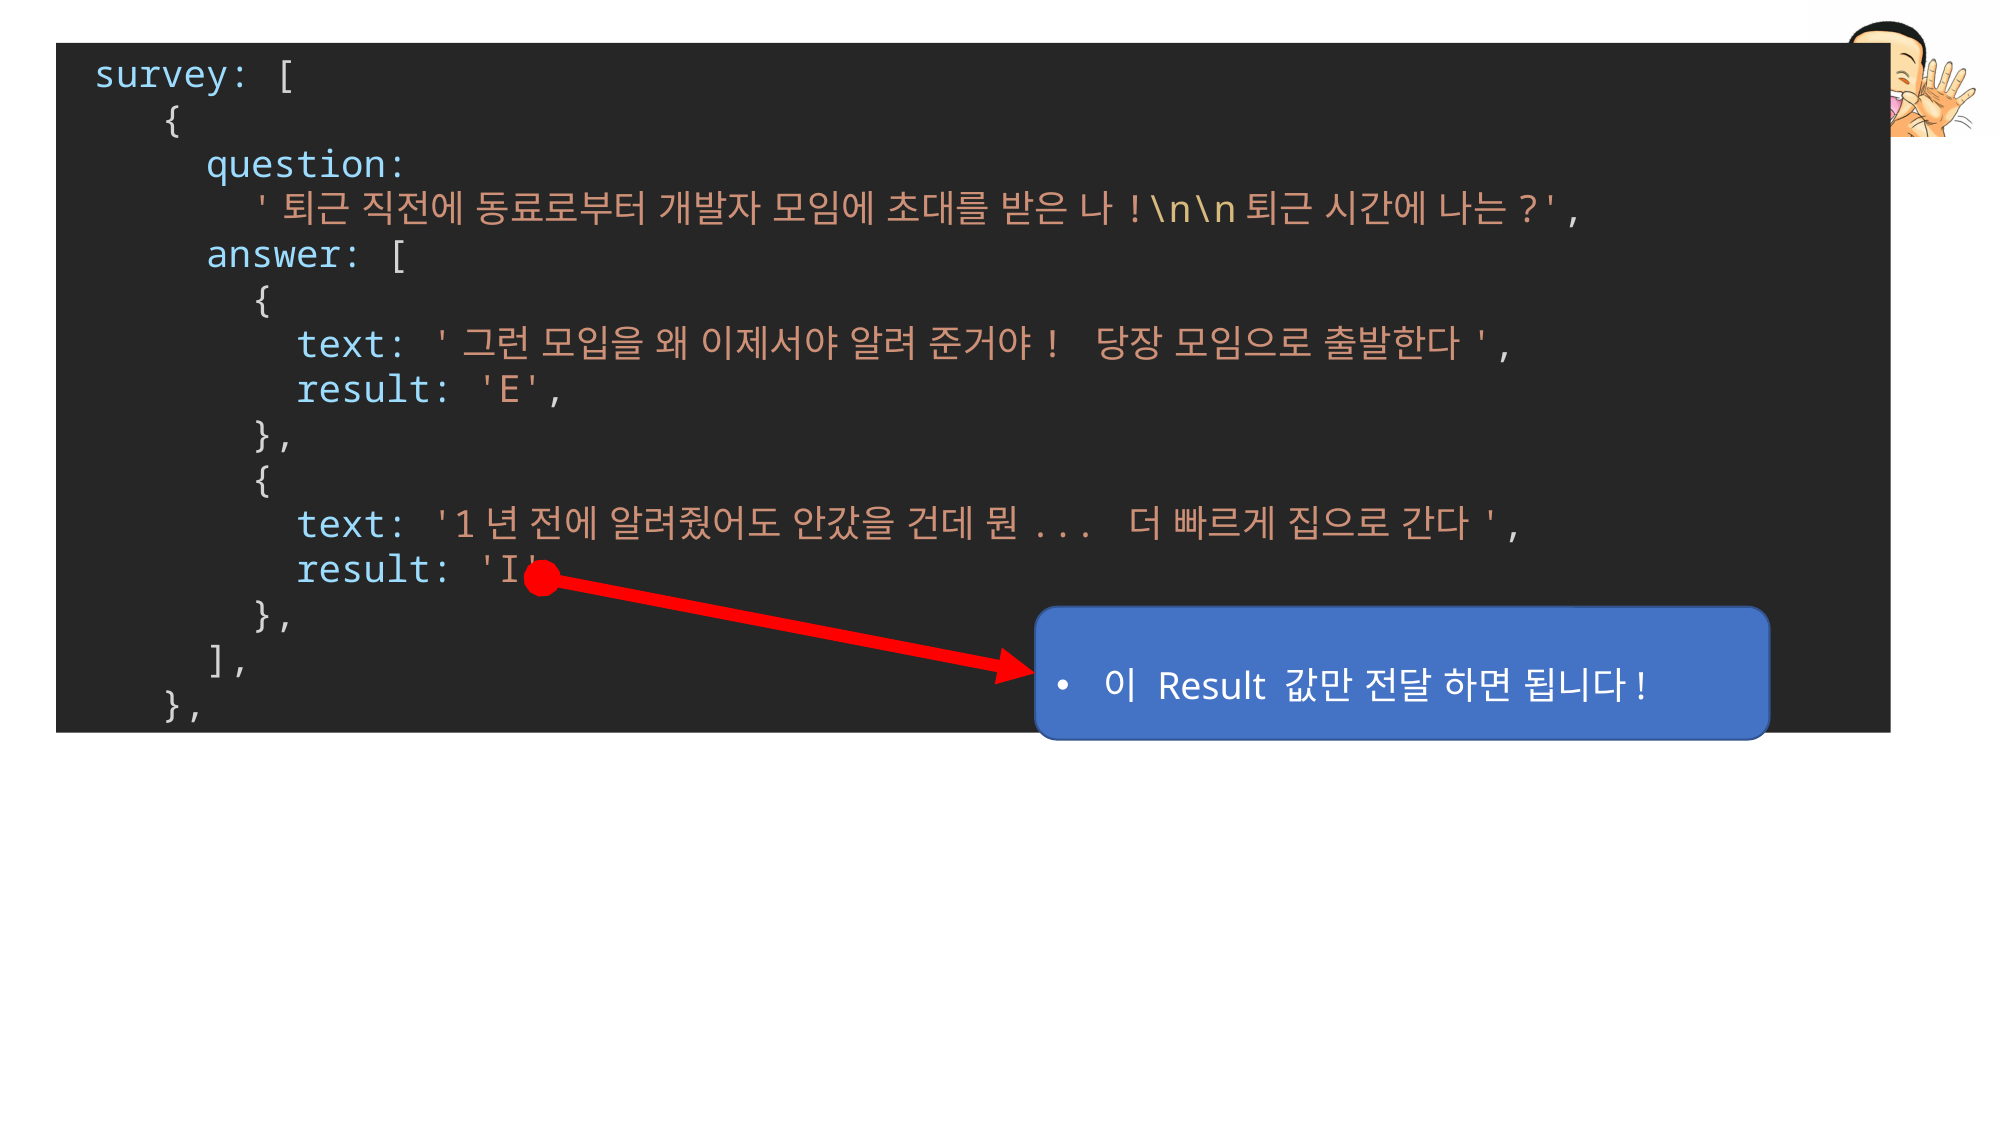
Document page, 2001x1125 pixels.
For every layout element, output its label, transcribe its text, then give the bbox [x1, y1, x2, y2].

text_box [542, 578, 1036, 674]
picture [1808, 0, 2000, 137]
text_box survey: [ { question: '퇴근 직전에 동료로부터 개발자 모임에 초대를 받은 나!\n\n퇴근 시간에 나는?', answer: [ { text: '그런 모입을 왜 이제서야 알려 준거야! 당장 모임으로 출발한다', result: 'E', }, { text: '1년 전에 알려줬어도 안갔을 건데 뭔... 더 빠르게 집으로 간다', result: 'I', }, ], }, [56, 42, 1891, 733]
text_box 이 Result 값만 전달 하면 됩니다! [1034, 605, 1771, 741]
